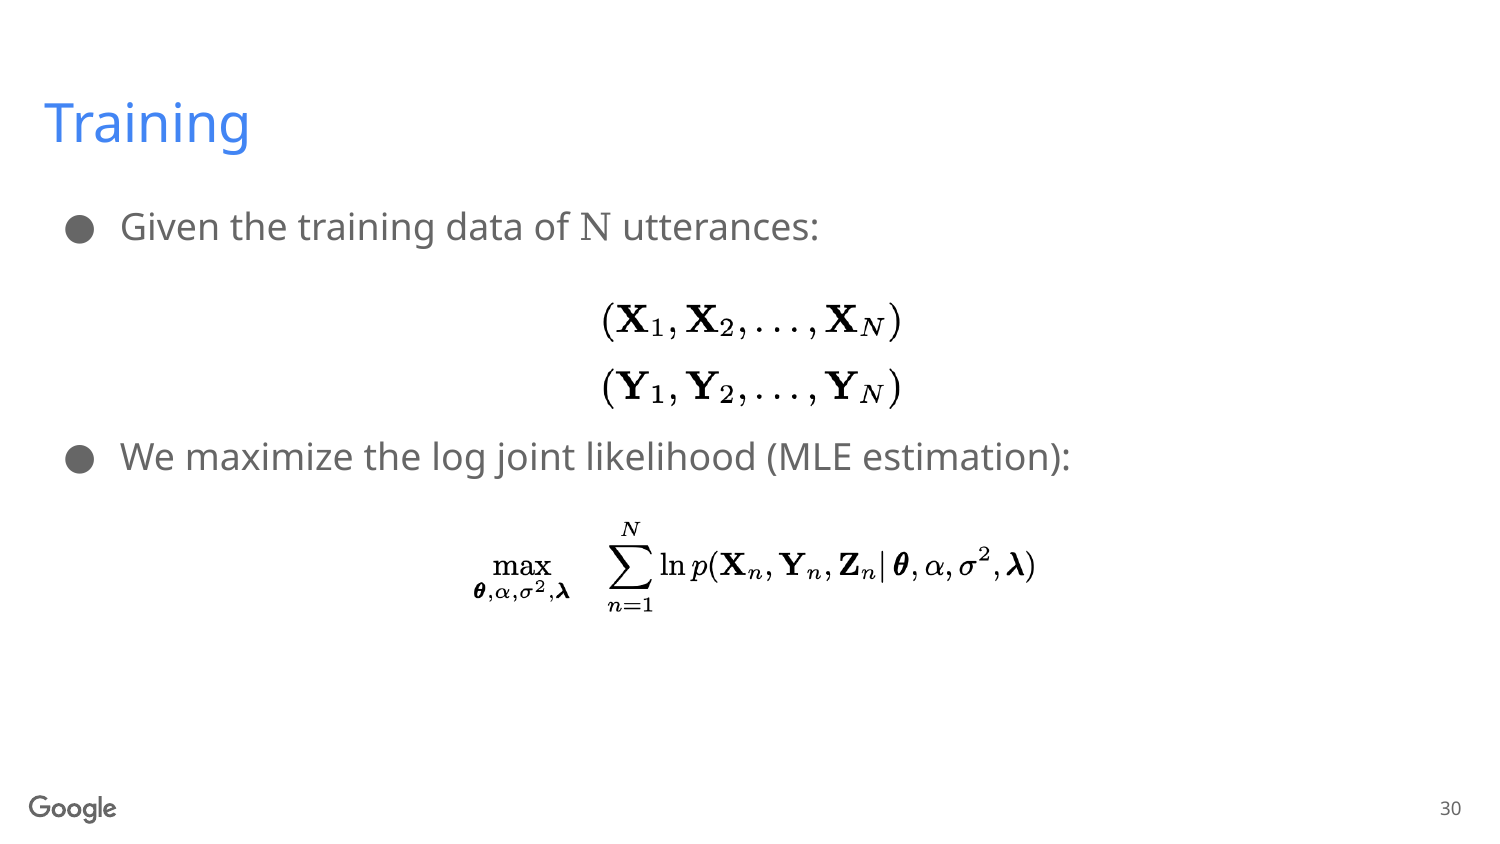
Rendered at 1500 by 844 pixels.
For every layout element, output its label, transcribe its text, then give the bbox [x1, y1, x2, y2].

slide_number 30 [1386, 786, 1477, 833]
list Given the training data of N utterances: We maximize the log joint likelihood (MLE estimation): [29, 187, 1471, 804]
picture [462, 517, 1038, 619]
picture [596, 362, 903, 414]
title Training [29, 73, 1471, 168]
picture [594, 288, 905, 347]
